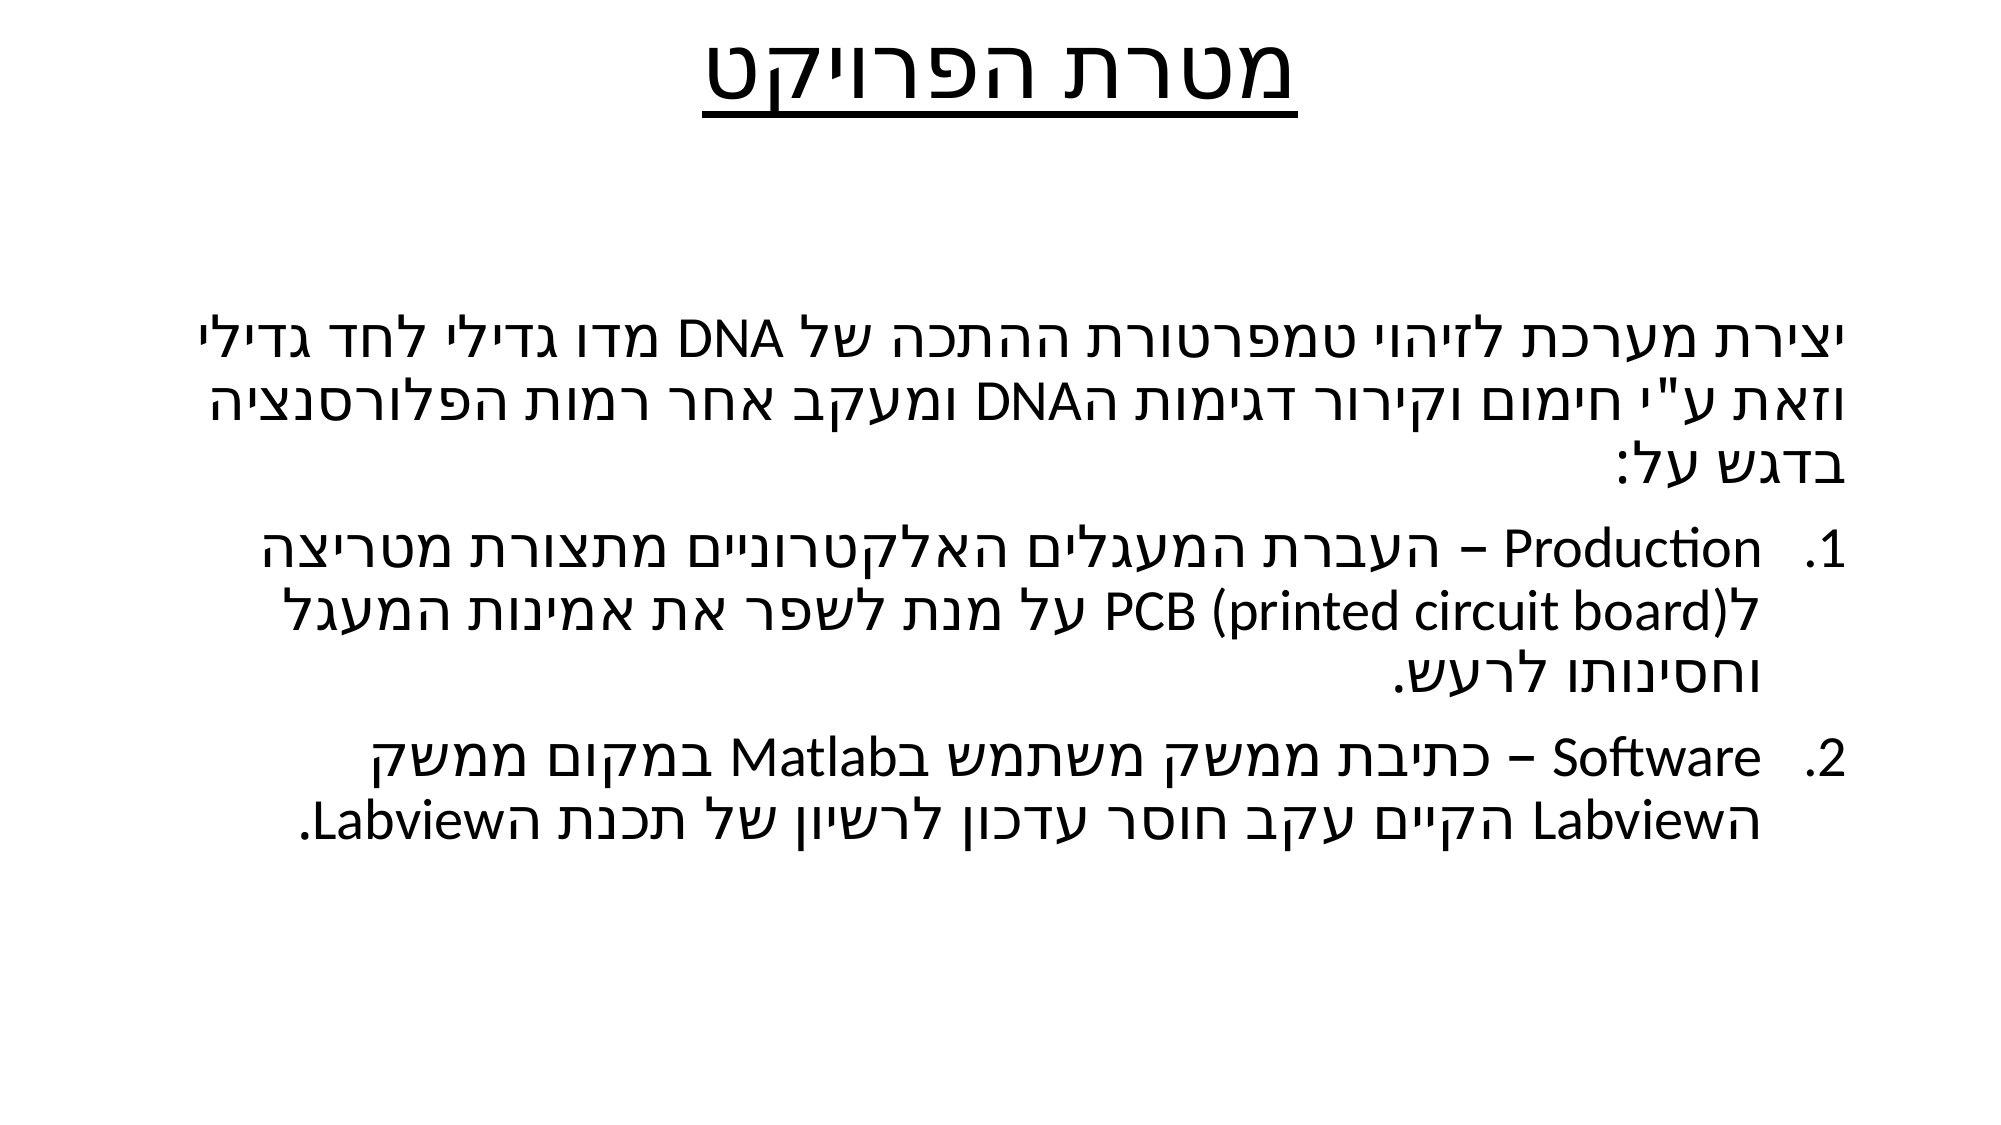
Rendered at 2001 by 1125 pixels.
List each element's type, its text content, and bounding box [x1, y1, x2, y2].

list יצירת מערכת לזיהוי טמפרטורת ההתכה של DNA מדו גדילי לחד גדילי וזאת ע"י חימום וקירור דגימות הDNA ומעקב אחר רמות הפלורסנציה בדגש על: Production – העברת המעגלים האלקטרוניים מתצורת מטריצה לPCB (printed circuit board) על מנת לשפר את אמינות המעגל וחסינותו לרעש. Software – כתיבת ממשק משתמש בMatlab במקום ממשק הLabview הקיים עקב חוסר עדכון לרשיון של תכנת הLabview. [137, 299, 1863, 1014]
title מטרת הפרויקט [137, 2, 1863, 136]
